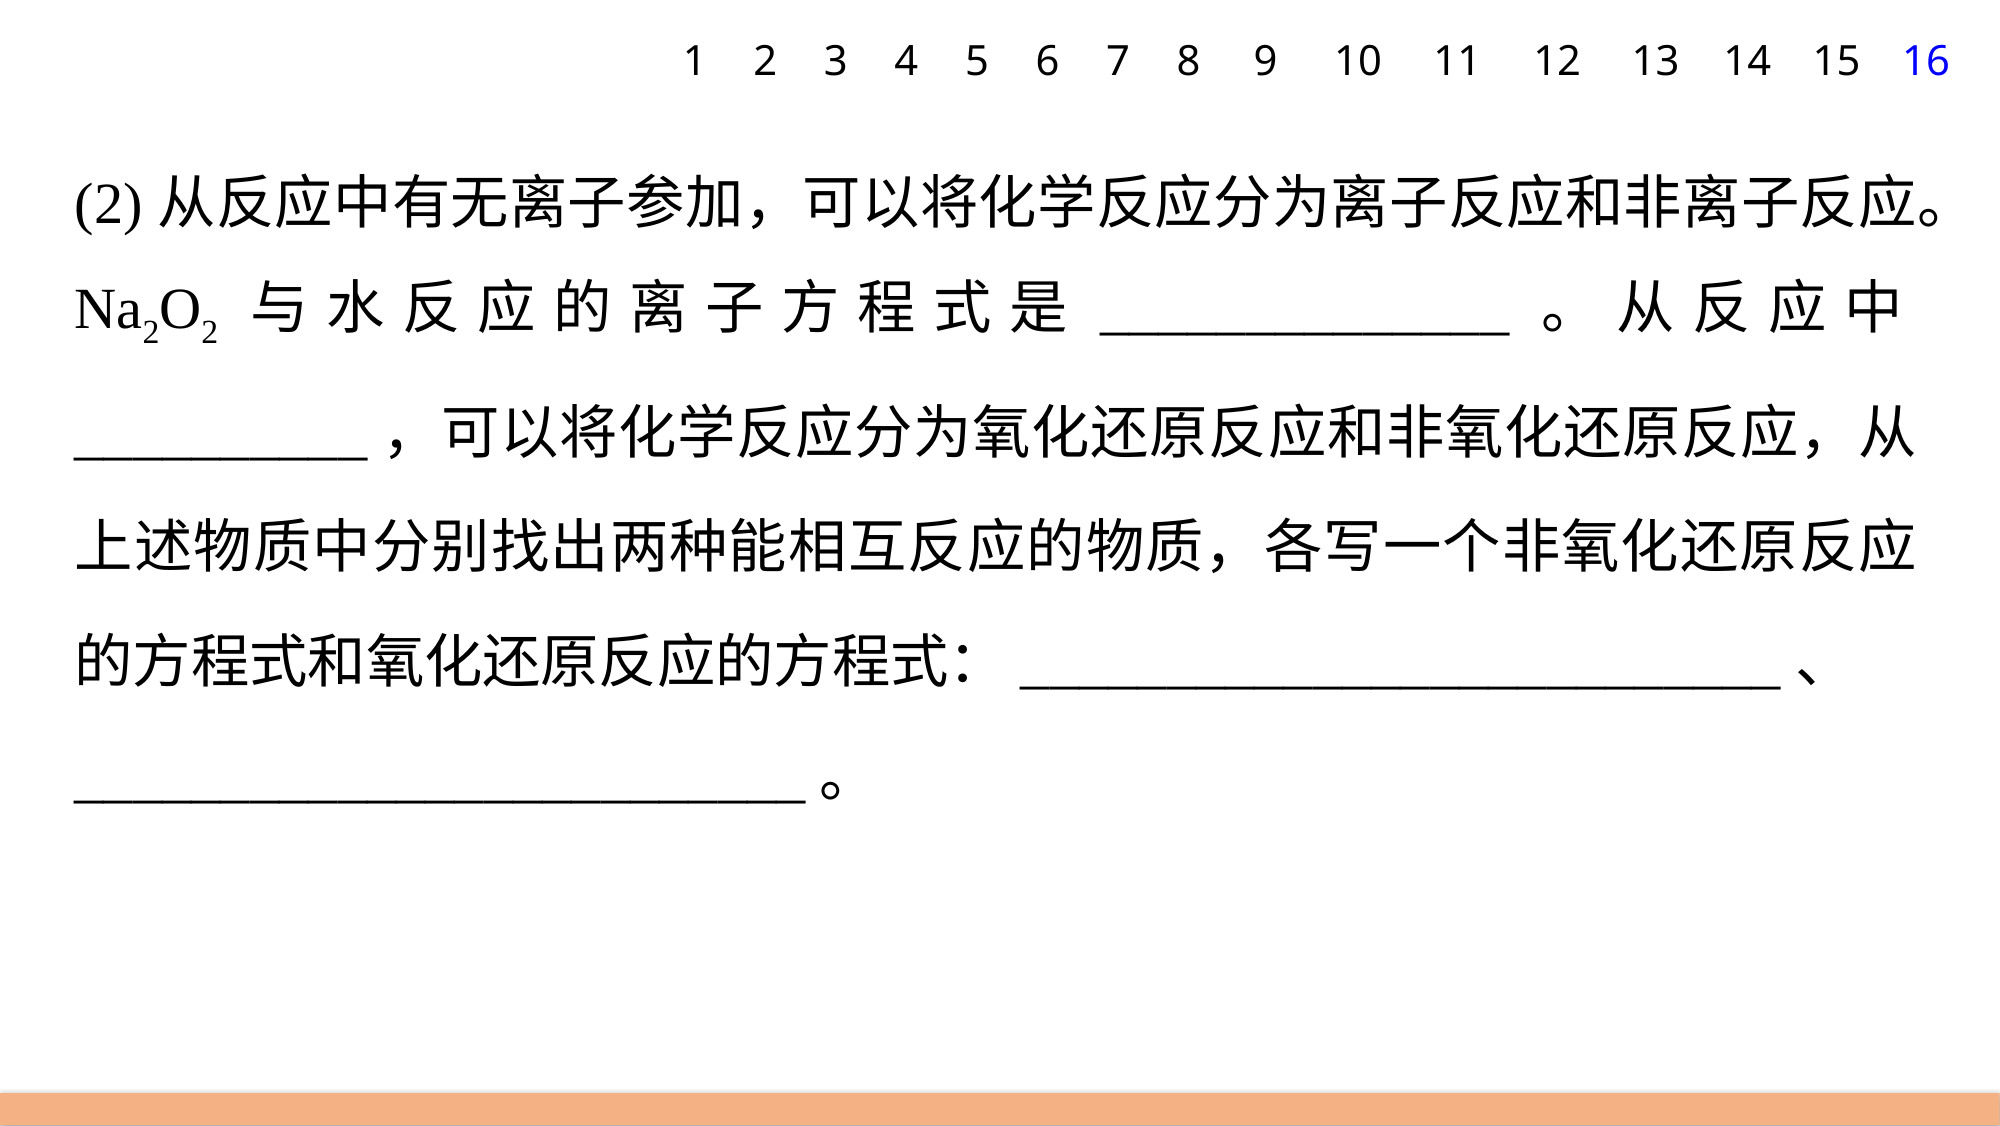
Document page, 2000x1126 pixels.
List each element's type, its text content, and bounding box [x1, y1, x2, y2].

text_box 16 [1887, 11, 1966, 106]
text_box 8 [1159, 11, 1219, 106]
text_box 3 [806, 11, 866, 106]
text_box (2)从反应中有无离子参加，可以将化学反应分为离子反应和非离子反应。Na2O2与水反应的离子方程式是______________。从反应中__________，可以将化学反应分为氧化还原反应和非氧化还原反应，从上述物质中分别找出两种能相互反应的物质，各写一个非氧化还原反应的方程式和氧化还原反应的方程式：__________________________、 _________________________。 [60, 113, 1932, 816]
text_box 11 [1414, 11, 1500, 106]
text_box 4 [876, 11, 936, 106]
text_box 6 [1017, 11, 1078, 106]
text_box 14 [1708, 11, 1787, 106]
text_box 10 [1312, 11, 1404, 106]
text_box 13 [1614, 11, 1697, 106]
text_box [0, 1092, 2000, 1126]
text_box 15 [1797, 11, 1876, 106]
text_box 5 [947, 11, 1007, 106]
text_box 12 [1511, 11, 1604, 106]
text_box 9 [1229, 11, 1302, 106]
text_box 7 [1088, 11, 1148, 106]
text_box 2 [735, 11, 795, 106]
text_box 1 [665, 11, 725, 106]
